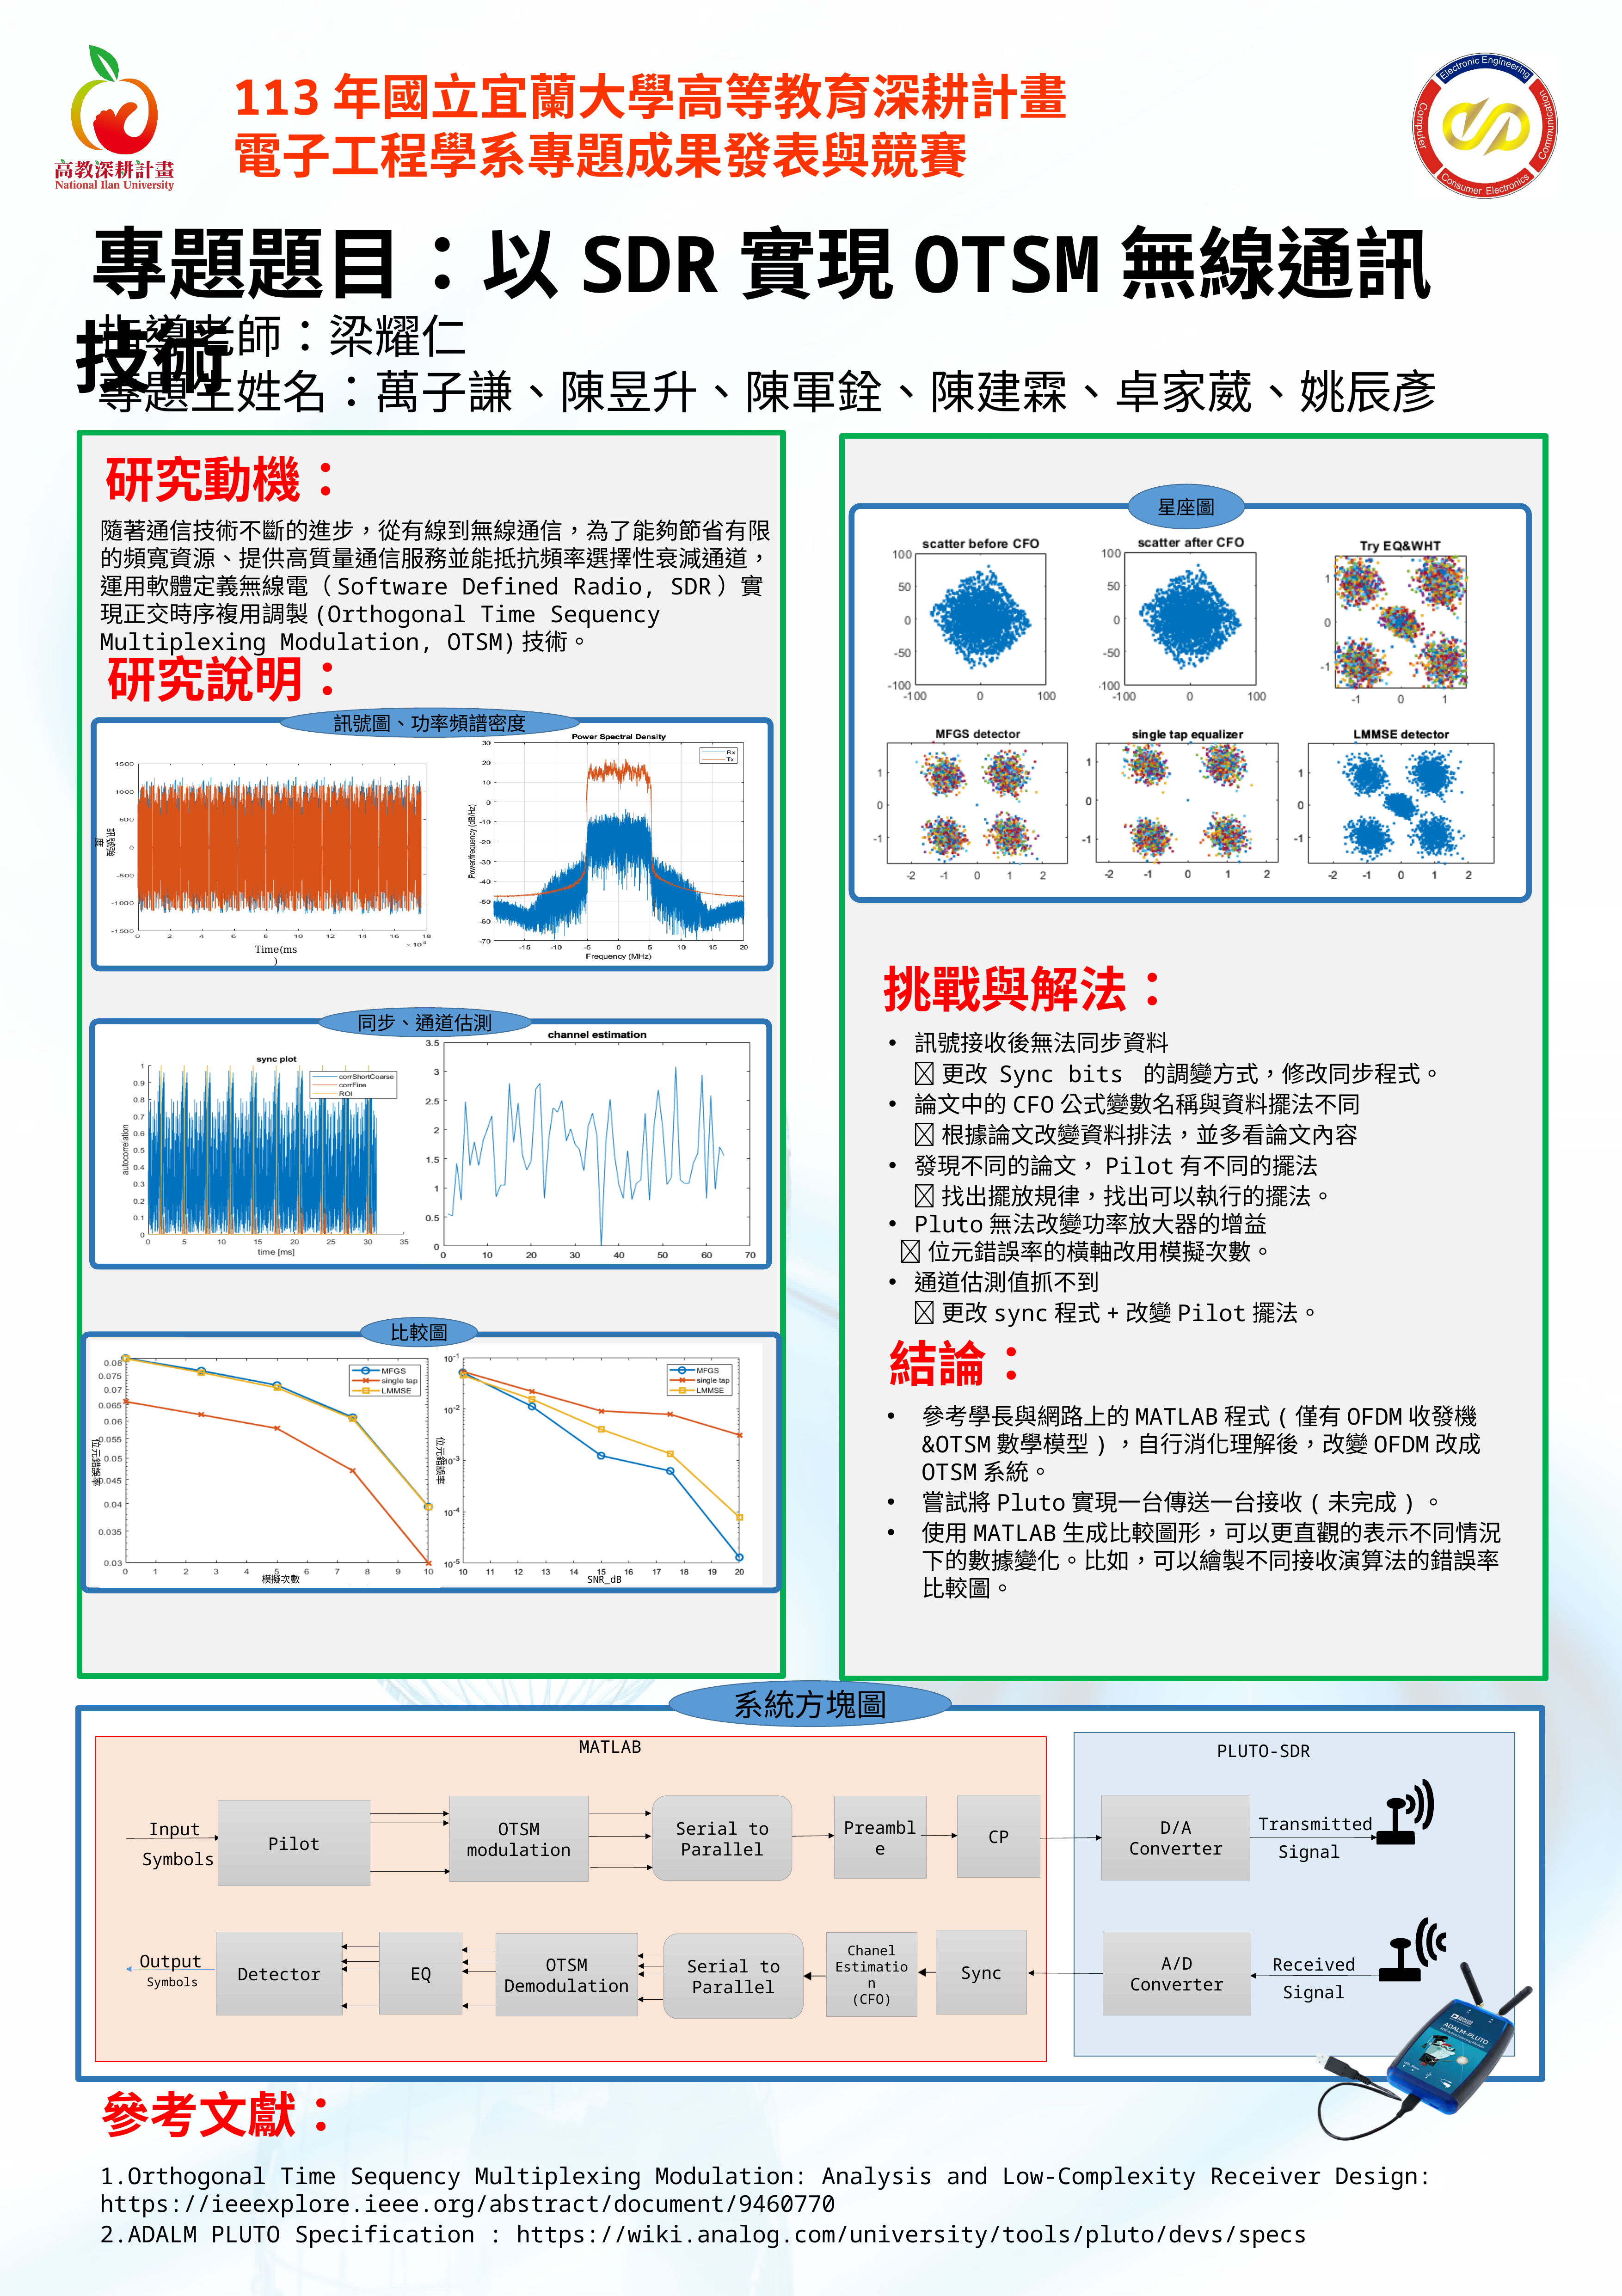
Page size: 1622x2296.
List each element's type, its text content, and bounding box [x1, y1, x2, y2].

text_box [851, 505, 1530, 901]
text_box 位元錯誤率 [80, 1430, 83, 1495]
text_box [842, 435, 1546, 1679]
text_box 訊號圖、功率頻譜密度 [282, 707, 578, 720]
text_box 星座圖 [1127, 484, 1245, 520]
picture [1303, 1933, 1545, 2165]
text_box [79, 432, 784, 1676]
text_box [637, 1956, 664, 2000]
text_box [1379, 1918, 1455, 1981]
picture [1321, 538, 1475, 708]
text_box [92, 1021, 770, 1267]
picture [886, 524, 1063, 716]
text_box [93, 720, 771, 969]
text_box 比較圖 [360, 1317, 479, 1334]
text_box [61, 1681, 1542, 2079]
picture [860, 722, 1516, 890]
text_box 研究說明： [100, 661, 371, 711]
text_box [83, 1334, 780, 1591]
picture [795, 1967, 879, 1985]
picture [110, 757, 435, 949]
picture [458, 725, 762, 961]
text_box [55, 45, 1558, 199]
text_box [880, 1329, 1522, 1610]
picture [90, 1340, 437, 1586]
text_box 同步、通道估測 [318, 1007, 532, 1037]
picture [1099, 520, 1274, 708]
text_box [93, 416, 783, 661]
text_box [67, 211, 1482, 423]
picture [437, 1343, 762, 1586]
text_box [876, 955, 1529, 1333]
picture [110, 1027, 766, 1264]
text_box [93, 2080, 1541, 2252]
